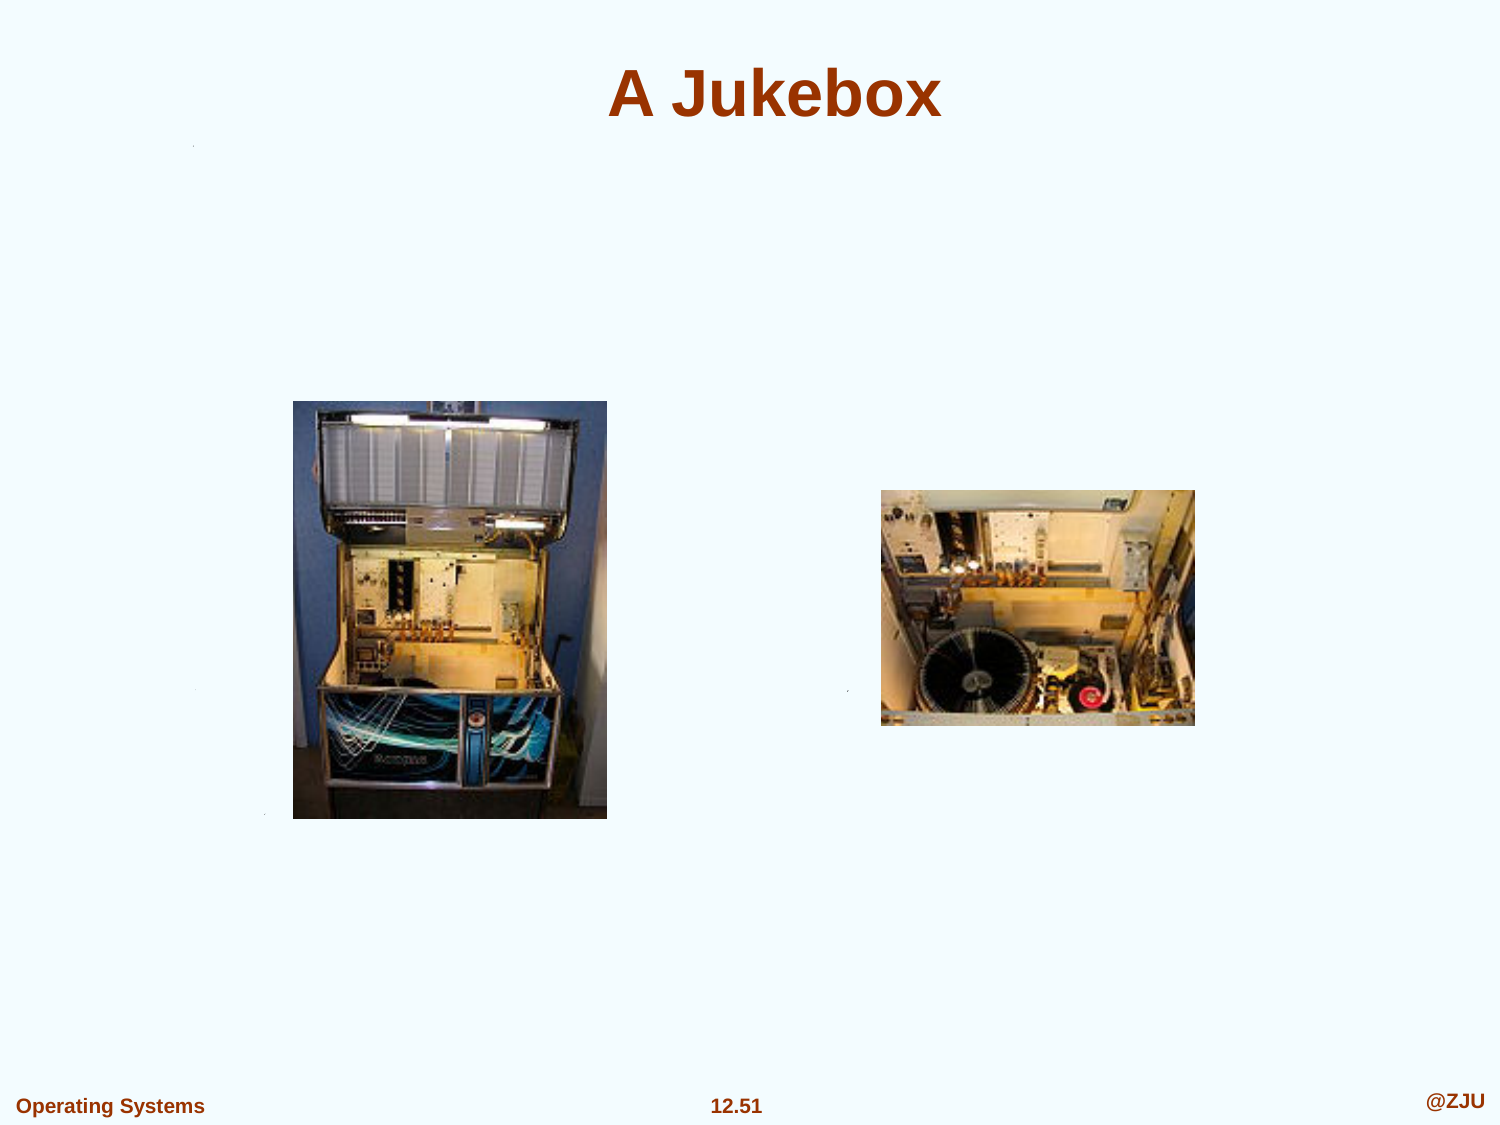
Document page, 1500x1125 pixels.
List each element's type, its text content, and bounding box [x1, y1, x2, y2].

title A Jukebox [112, 37, 1438, 138]
picture [881, 489, 1195, 726]
picture [293, 401, 607, 819]
